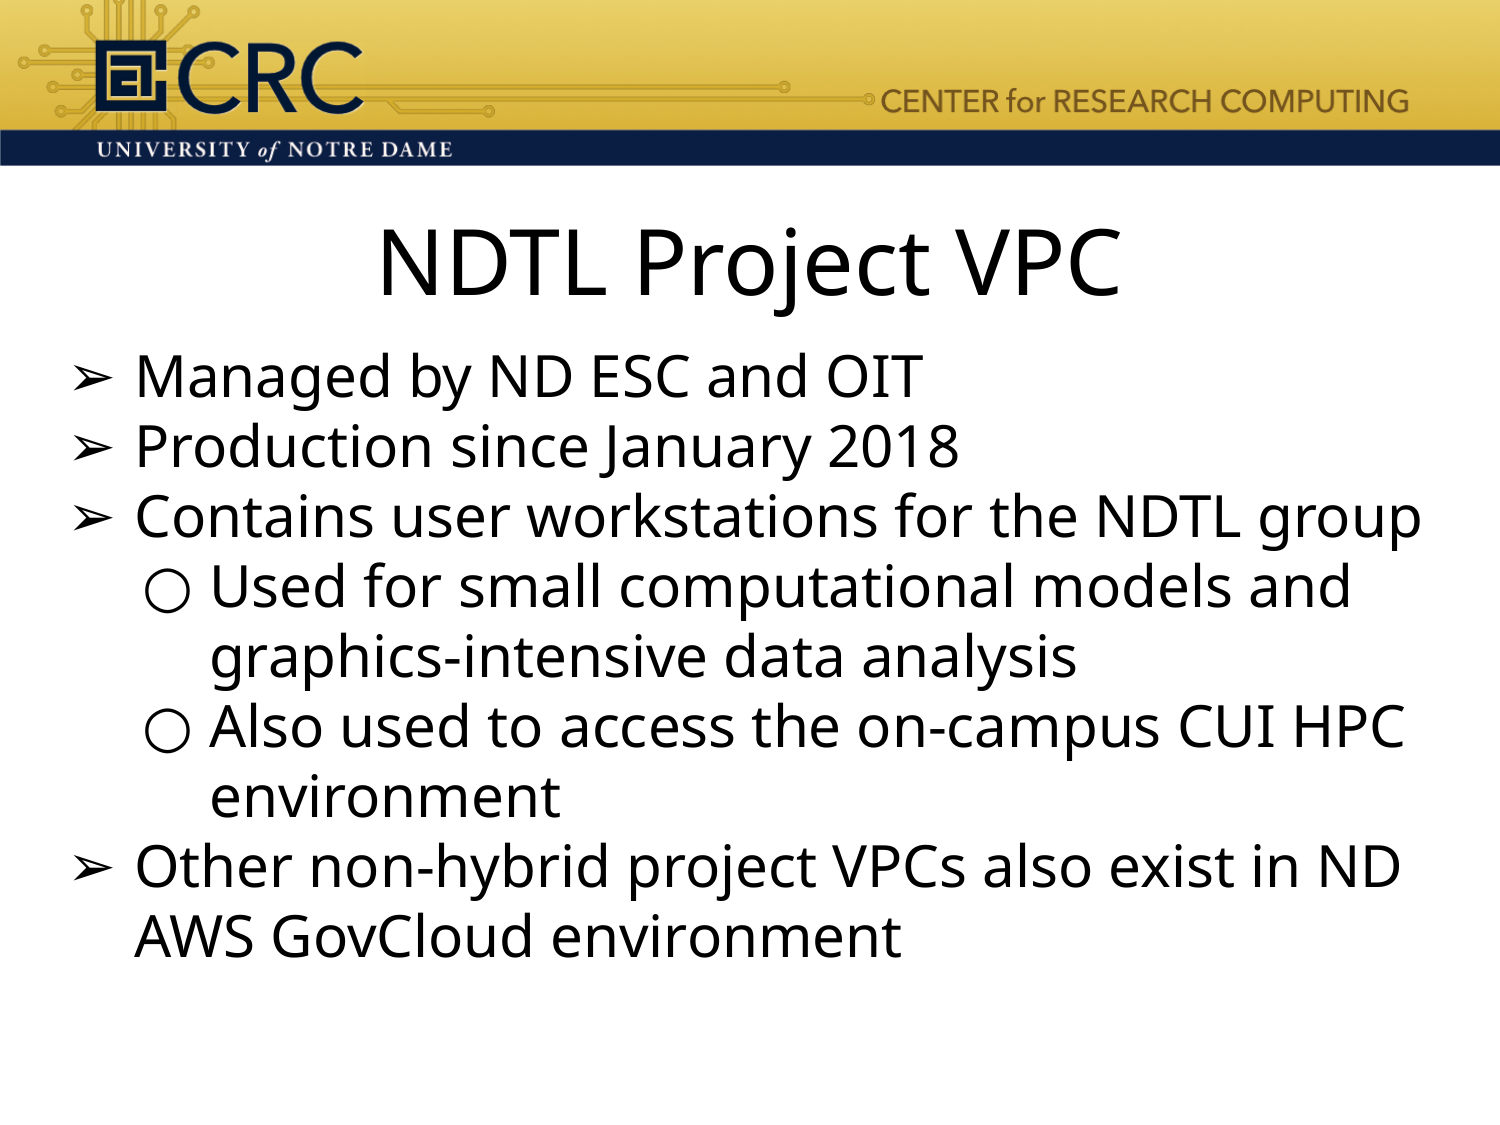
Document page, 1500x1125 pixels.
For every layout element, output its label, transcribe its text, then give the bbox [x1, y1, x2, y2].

text_box Managed by ND ESC and OIT Production since January 2018 Contains user workstations for the NDTL group Used for small computational models and graphics-intensive data analysis Also used to access the on-campus CUI HPC environment Other non-hybrid project VPCs also exist in ND AWS GovCloud environment [44, 331, 1489, 1006]
text_box NDTL Project VPC [74, 222, 1425, 331]
picture [0, 0, 1500, 214]
